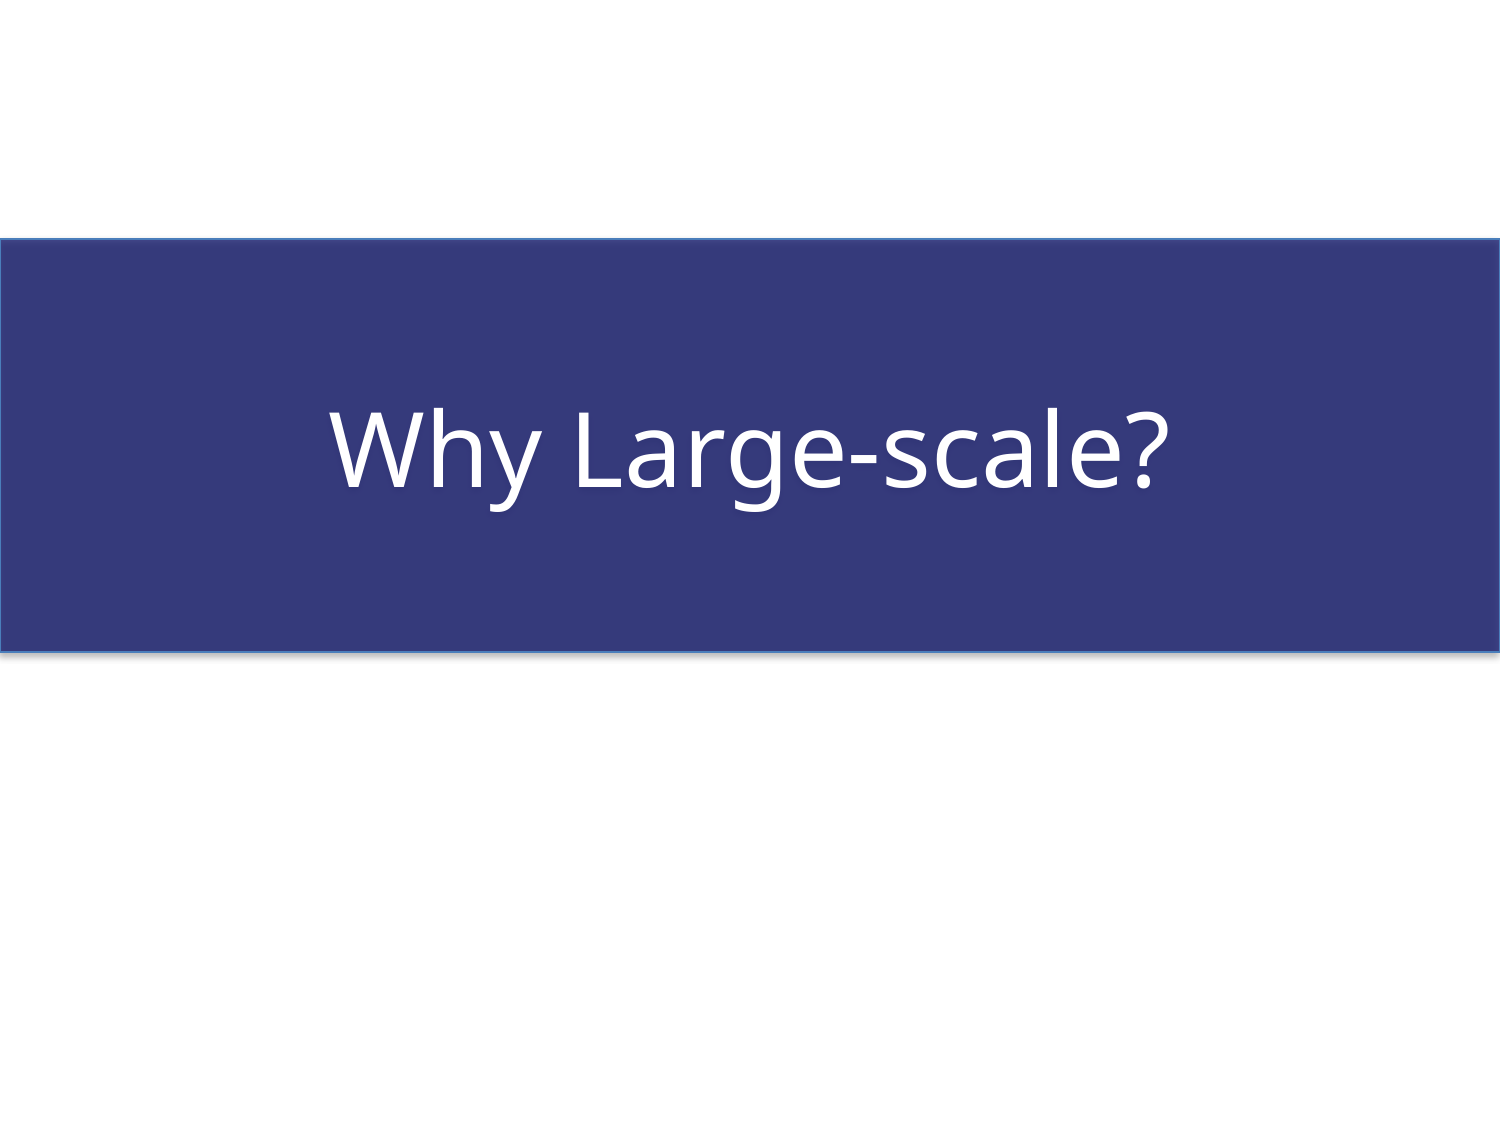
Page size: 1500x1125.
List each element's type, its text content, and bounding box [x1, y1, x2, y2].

text_box Why Large-scale? [0, 238, 1500, 653]
